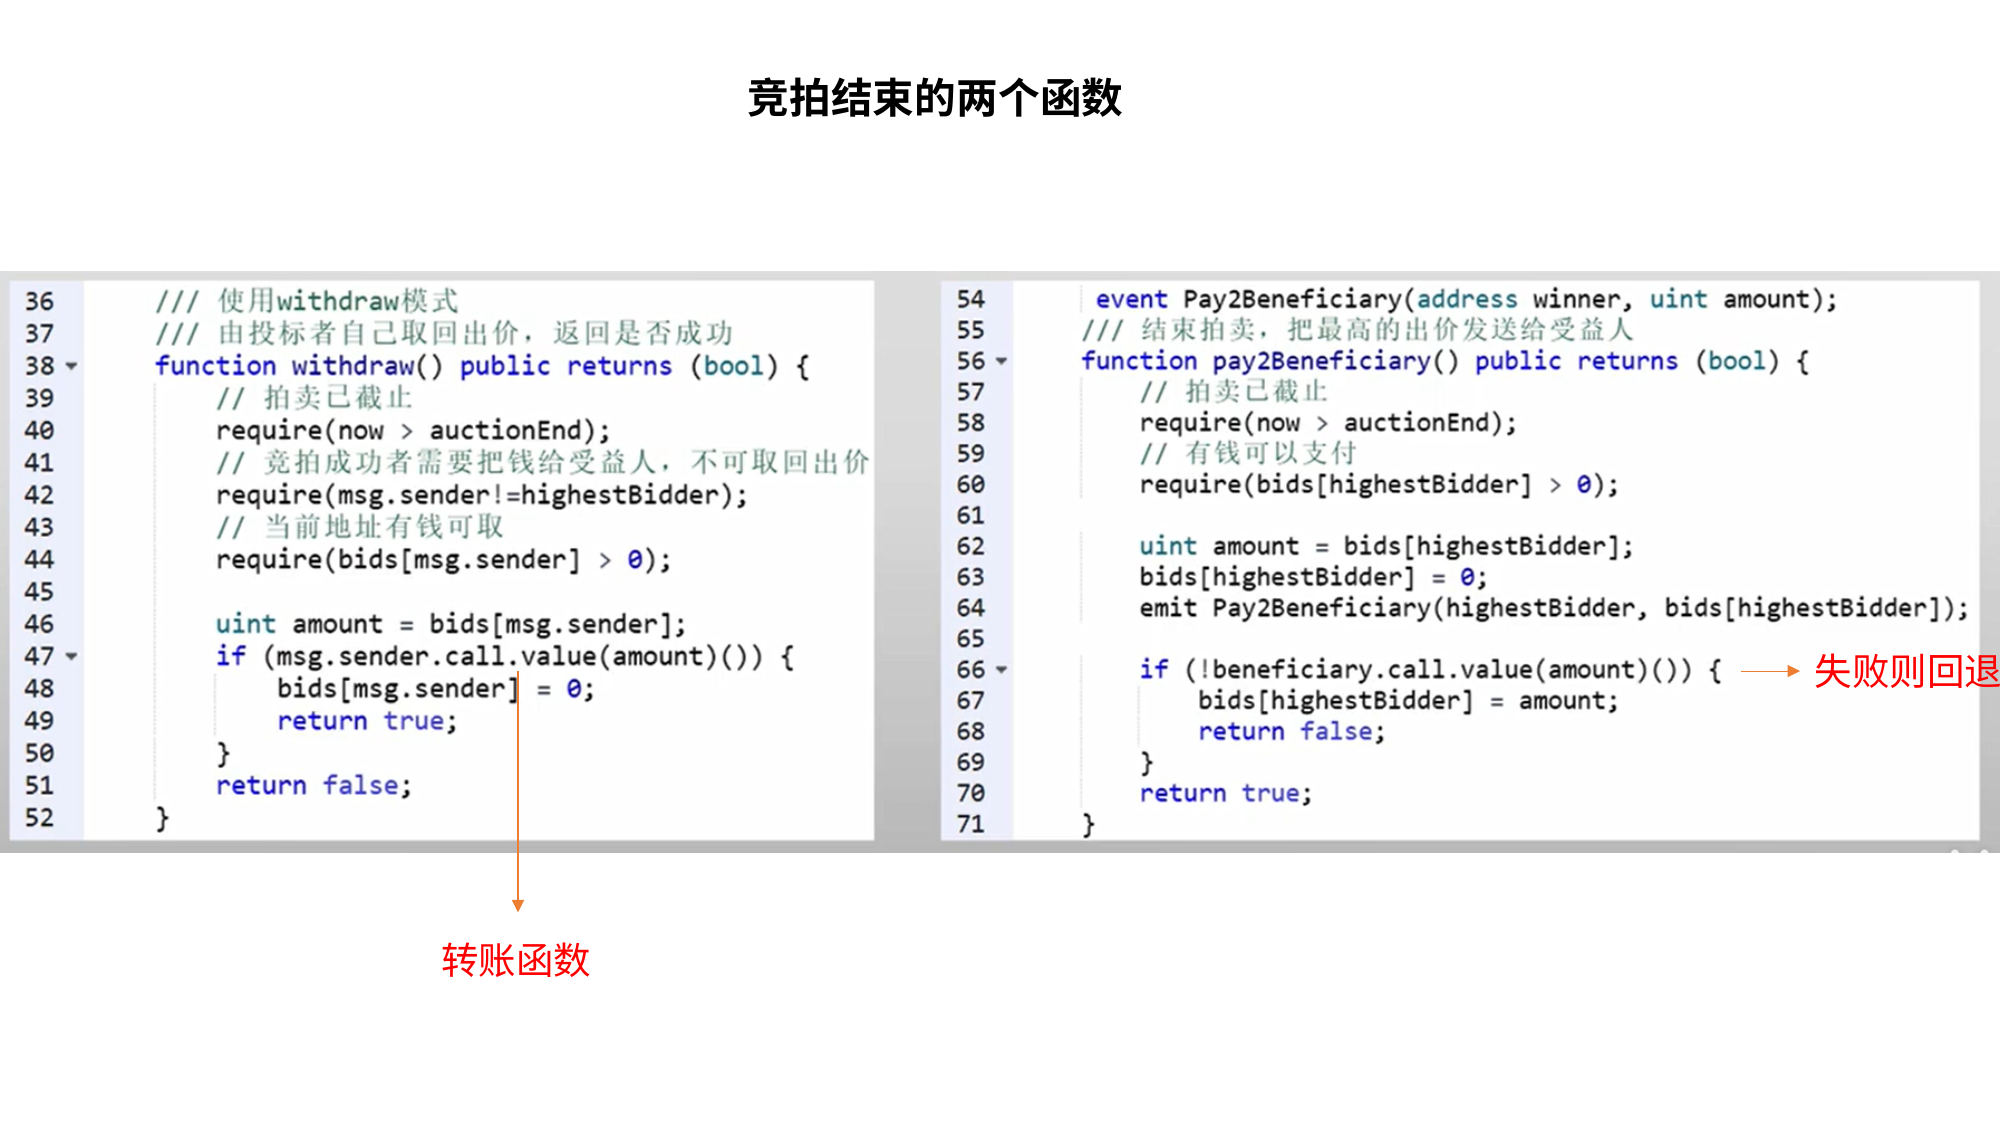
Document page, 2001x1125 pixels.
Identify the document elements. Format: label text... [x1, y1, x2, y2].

text_box 竞拍结束的两个函数 [732, 64, 1188, 130]
picture [0, 271, 2000, 854]
text_box 转账函数 [426, 929, 763, 990]
